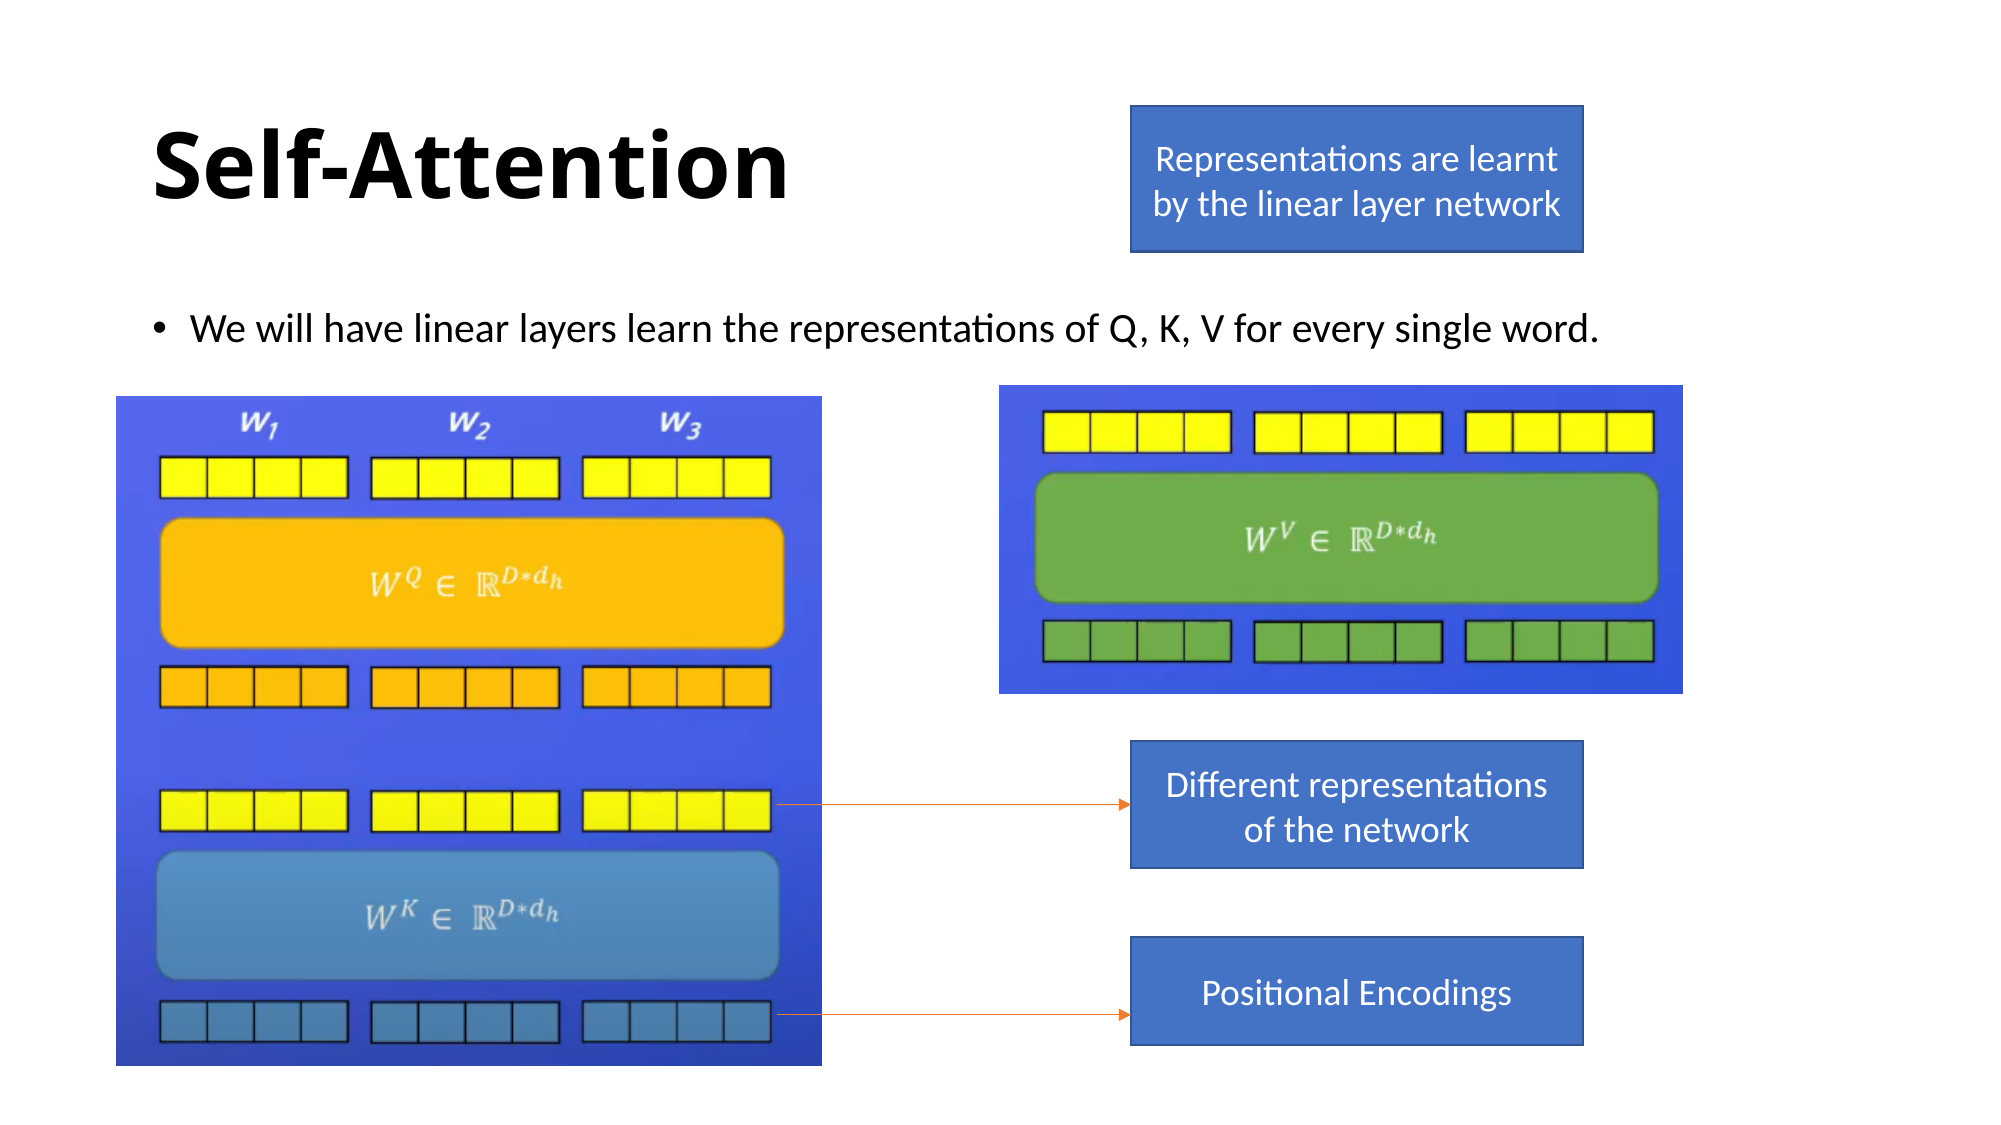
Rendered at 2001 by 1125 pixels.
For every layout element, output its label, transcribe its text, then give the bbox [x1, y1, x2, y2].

picture [999, 385, 1683, 694]
picture [116, 396, 822, 1066]
title Self-Attention [137, 59, 1863, 278]
text_box Different representations of the network [1130, 740, 1584, 869]
list We will have linear layers learn the representations of Q, K, V for every single word. [137, 299, 1863, 1014]
text_box Representations are learnt by the linear layer network [1130, 105, 1584, 253]
text_box Positional Encodings [1130, 936, 1584, 1046]
